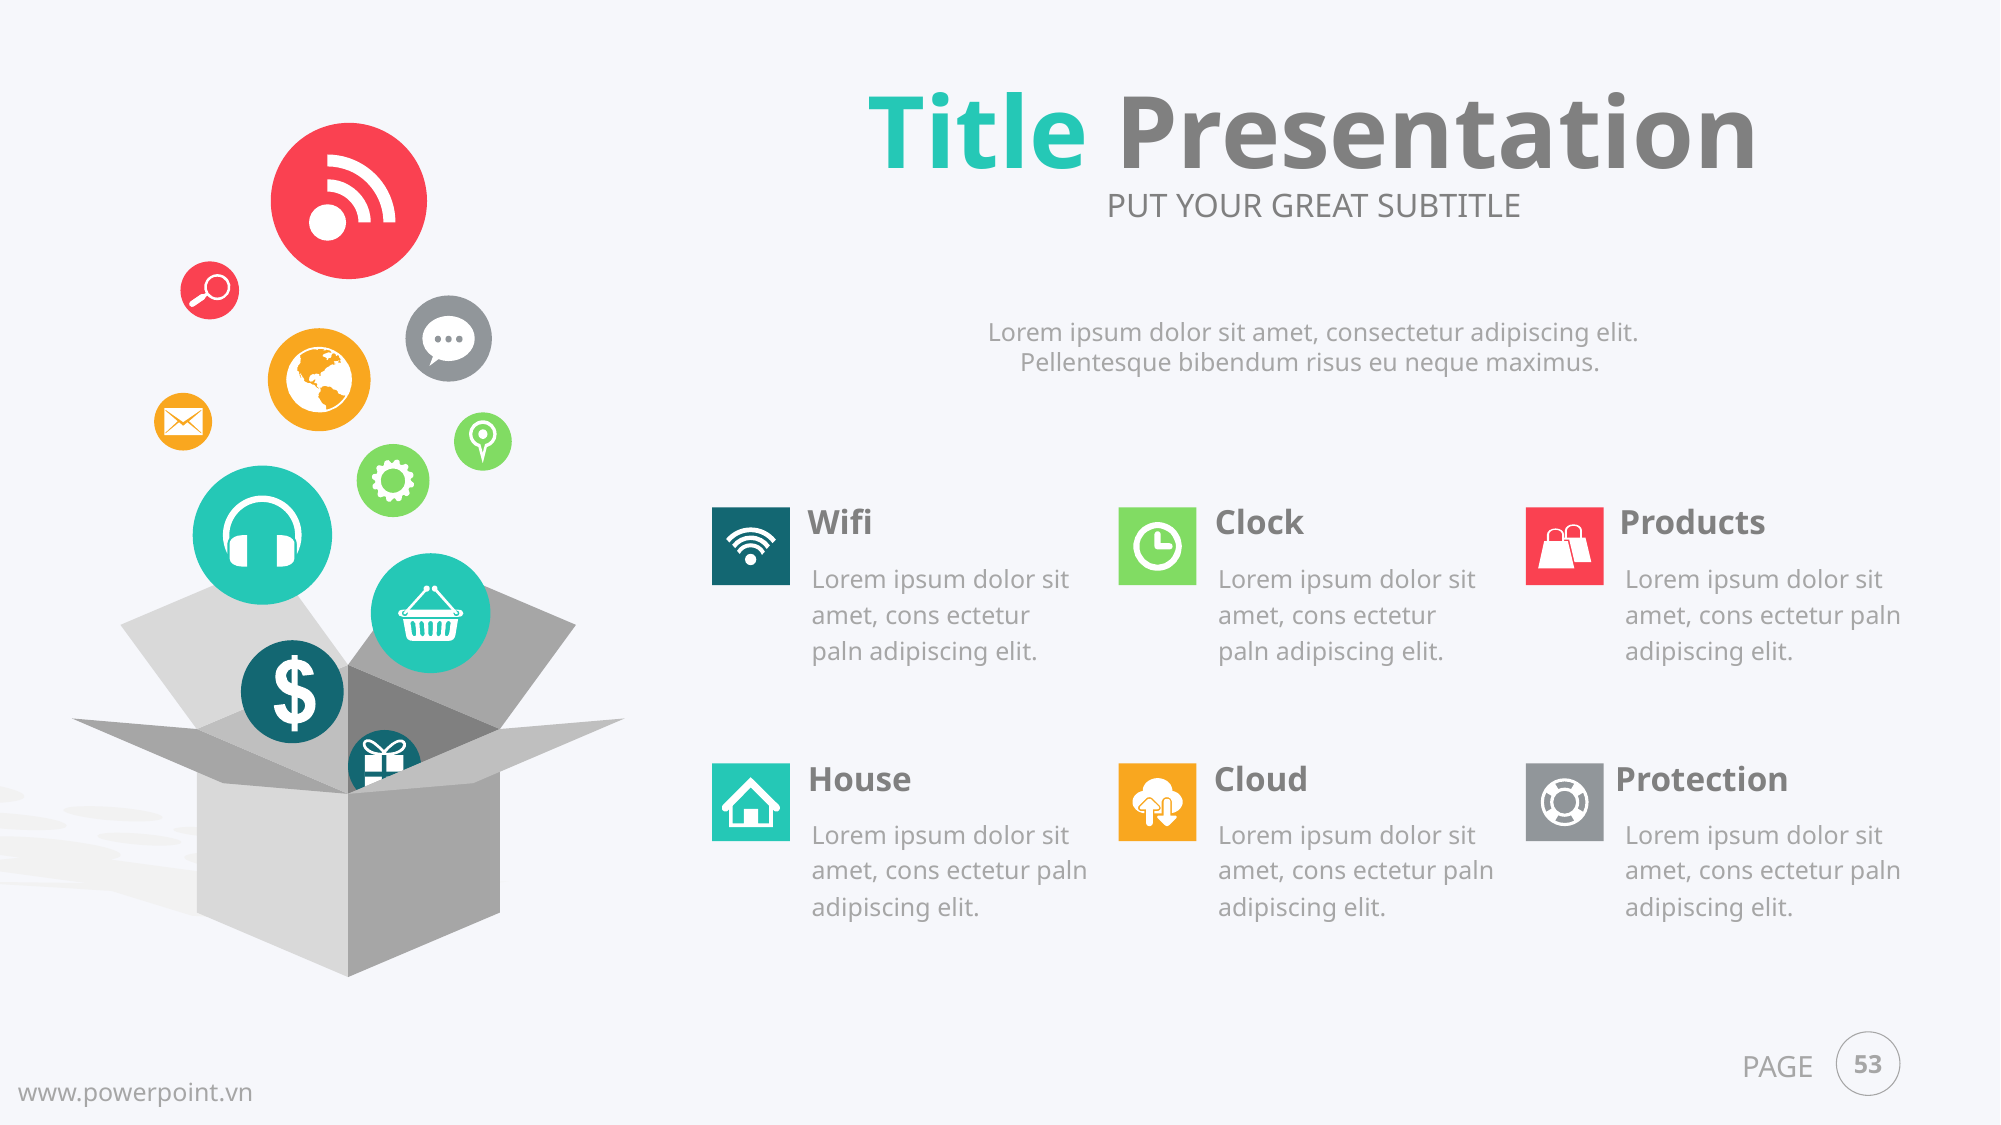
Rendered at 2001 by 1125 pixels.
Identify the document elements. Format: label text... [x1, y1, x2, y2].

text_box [1132, 778, 1183, 827]
text_box [1118, 762, 1197, 842]
text_box [711, 506, 791, 586]
text_box [1525, 506, 1605, 586]
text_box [1203, 494, 1507, 675]
text_box [722, 777, 780, 828]
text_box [796, 750, 1104, 931]
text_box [1610, 750, 1918, 931]
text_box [807, 64, 1821, 237]
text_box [1610, 494, 1918, 675]
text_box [1203, 750, 1511, 931]
text_box [1525, 762, 1605, 842]
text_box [1538, 524, 1592, 569]
text_box Lorem ipsum dolor sit amet, consectetur adipiscing elit. Pellentesque bibendum risus eu neque maximus. [919, 309, 1709, 384]
text_box [1118, 506, 1197, 586]
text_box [0, 122, 625, 978]
text_box [1133, 522, 1182, 571]
text_box [711, 762, 791, 842]
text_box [726, 527, 776, 566]
text_box [1540, 778, 1589, 827]
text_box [796, 494, 1094, 675]
